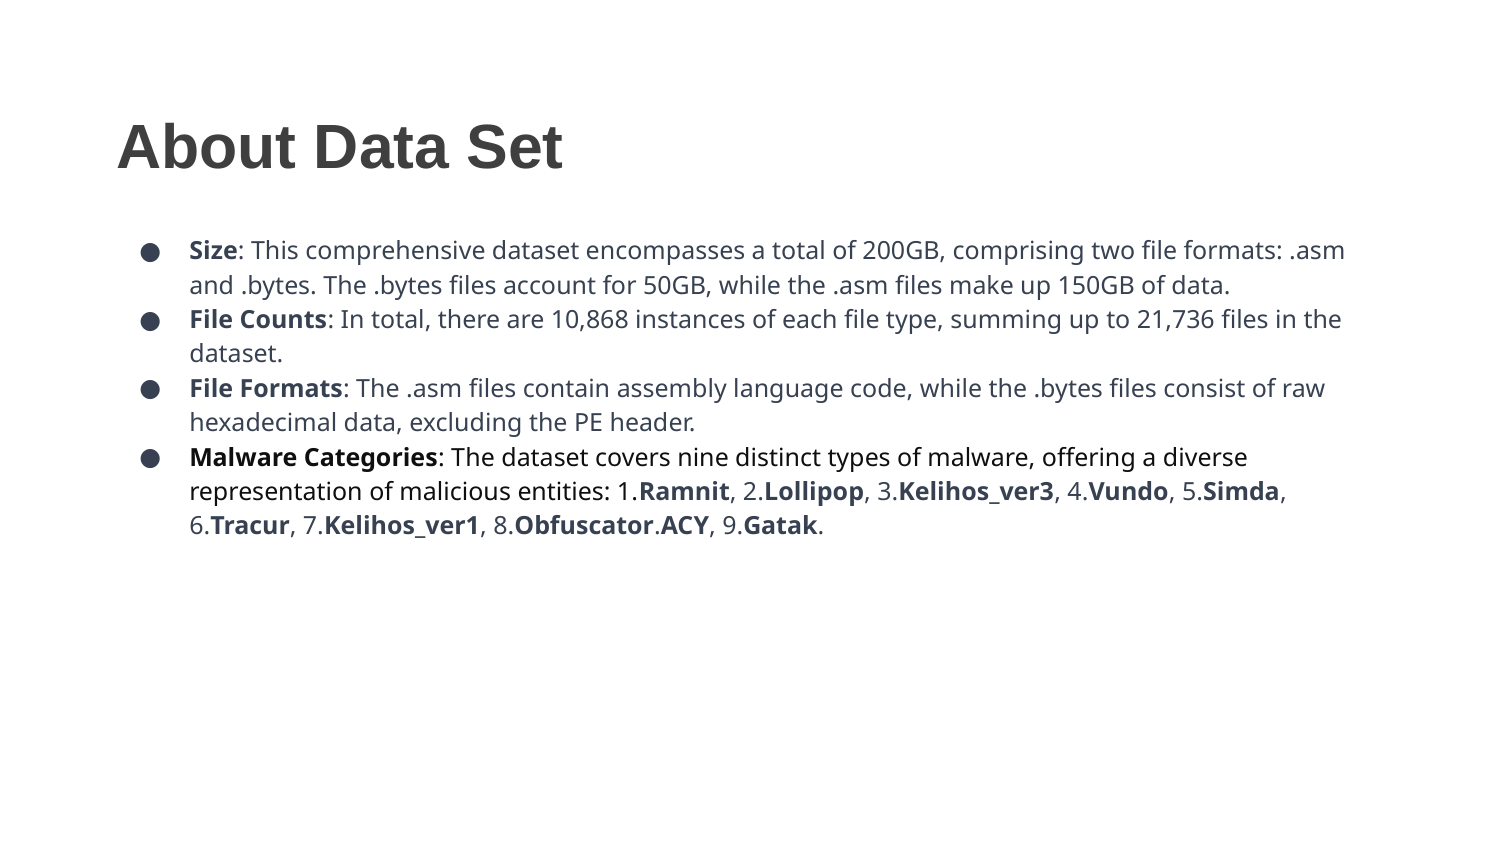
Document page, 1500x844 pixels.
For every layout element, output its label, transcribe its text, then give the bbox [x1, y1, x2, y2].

list Size: This comprehensive dataset encompasses a total of 200GB, comprising two file formats: .asm and .bytes. The .bytes files account for 50GB, while the .asm files make up 150GB of data. File Counts: In total, there are 10,868 instances of each file type, summing up to 21,736 files in the dataset. File Formats: The .asm files contain assembly language code, while the .bytes files consist of raw hexadecimal data, excluding the PE header. Malware Categories: The dataset covers nine distinct types of malware, offering a diverse representation of malicious entities: 1.Ramnit, 2.Lollipop, 3.Kelihos_ver3, 4.Vundo, 5.Simda, 6.Tracur, 7.Kelihos_ver1, 8.Obfuscator.ACY, 9.Gatak. [103, 224, 1397, 652]
title About Data Set [105, 88, 1395, 208]
